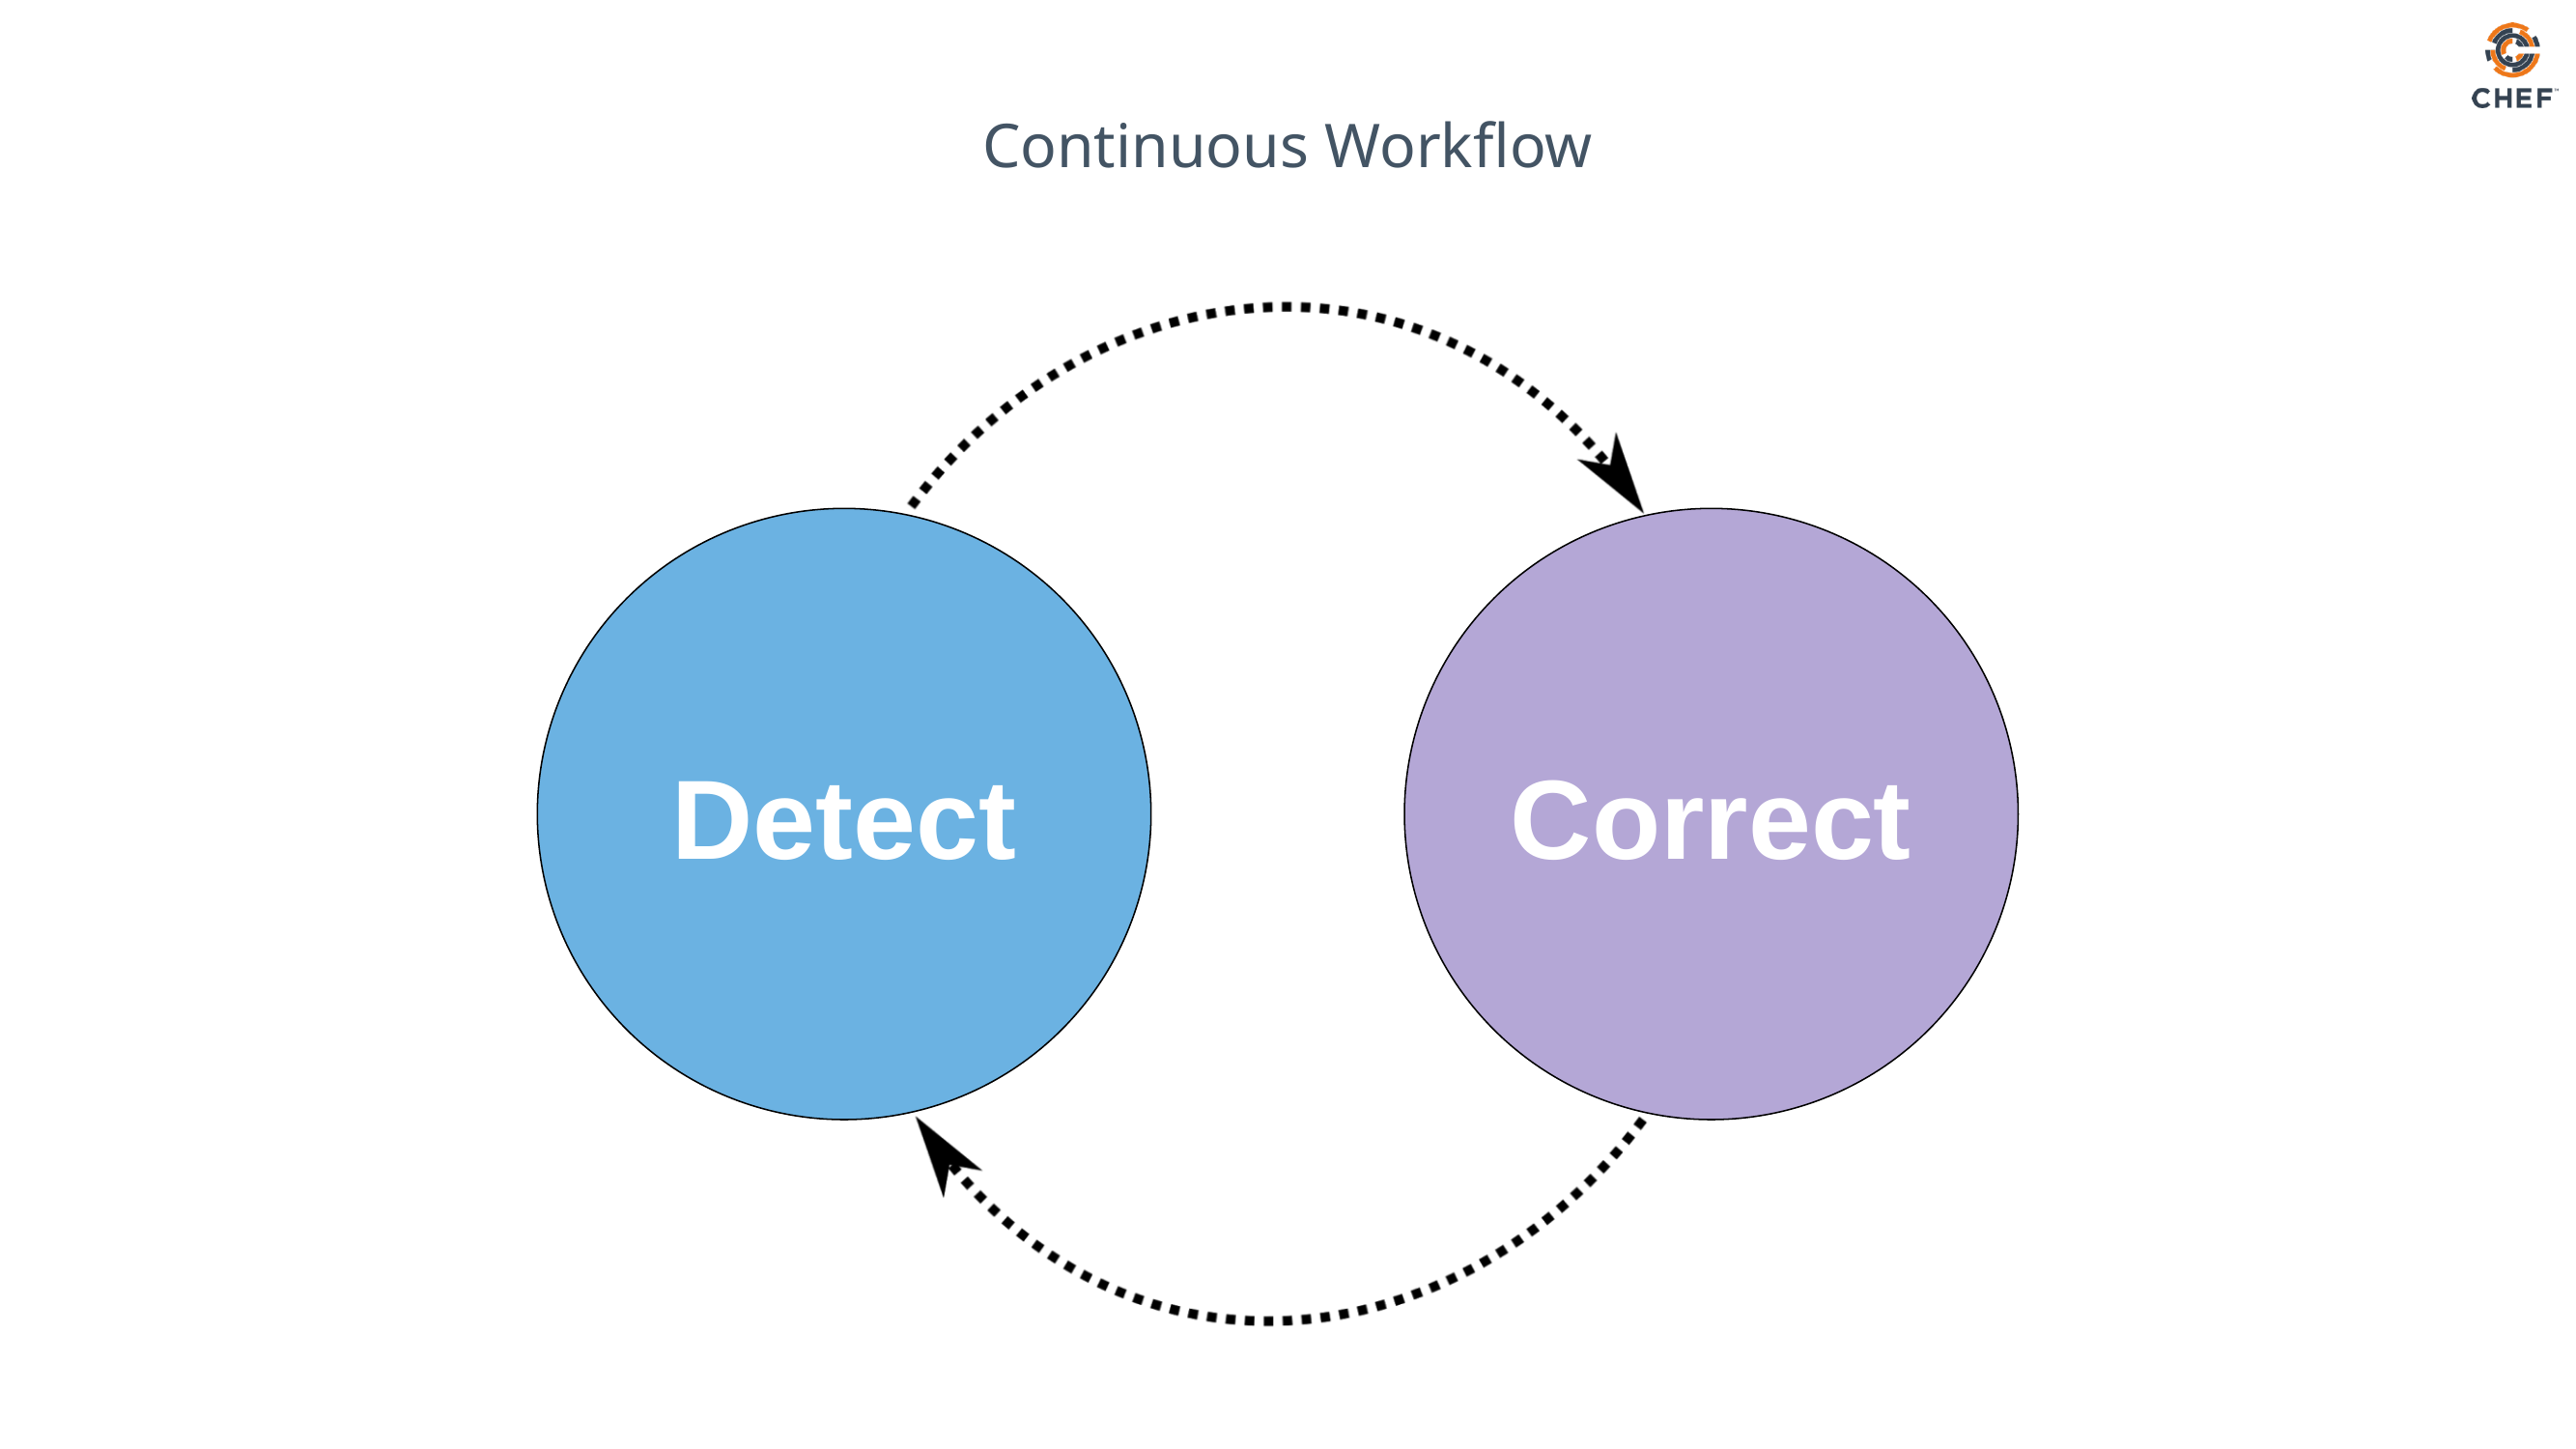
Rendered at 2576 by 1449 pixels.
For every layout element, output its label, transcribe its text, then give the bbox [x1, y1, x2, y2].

title Continuous Workflow [107, 96, 2469, 214]
picture [2472, 22, 2559, 108]
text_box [490, 242, 2086, 1381]
